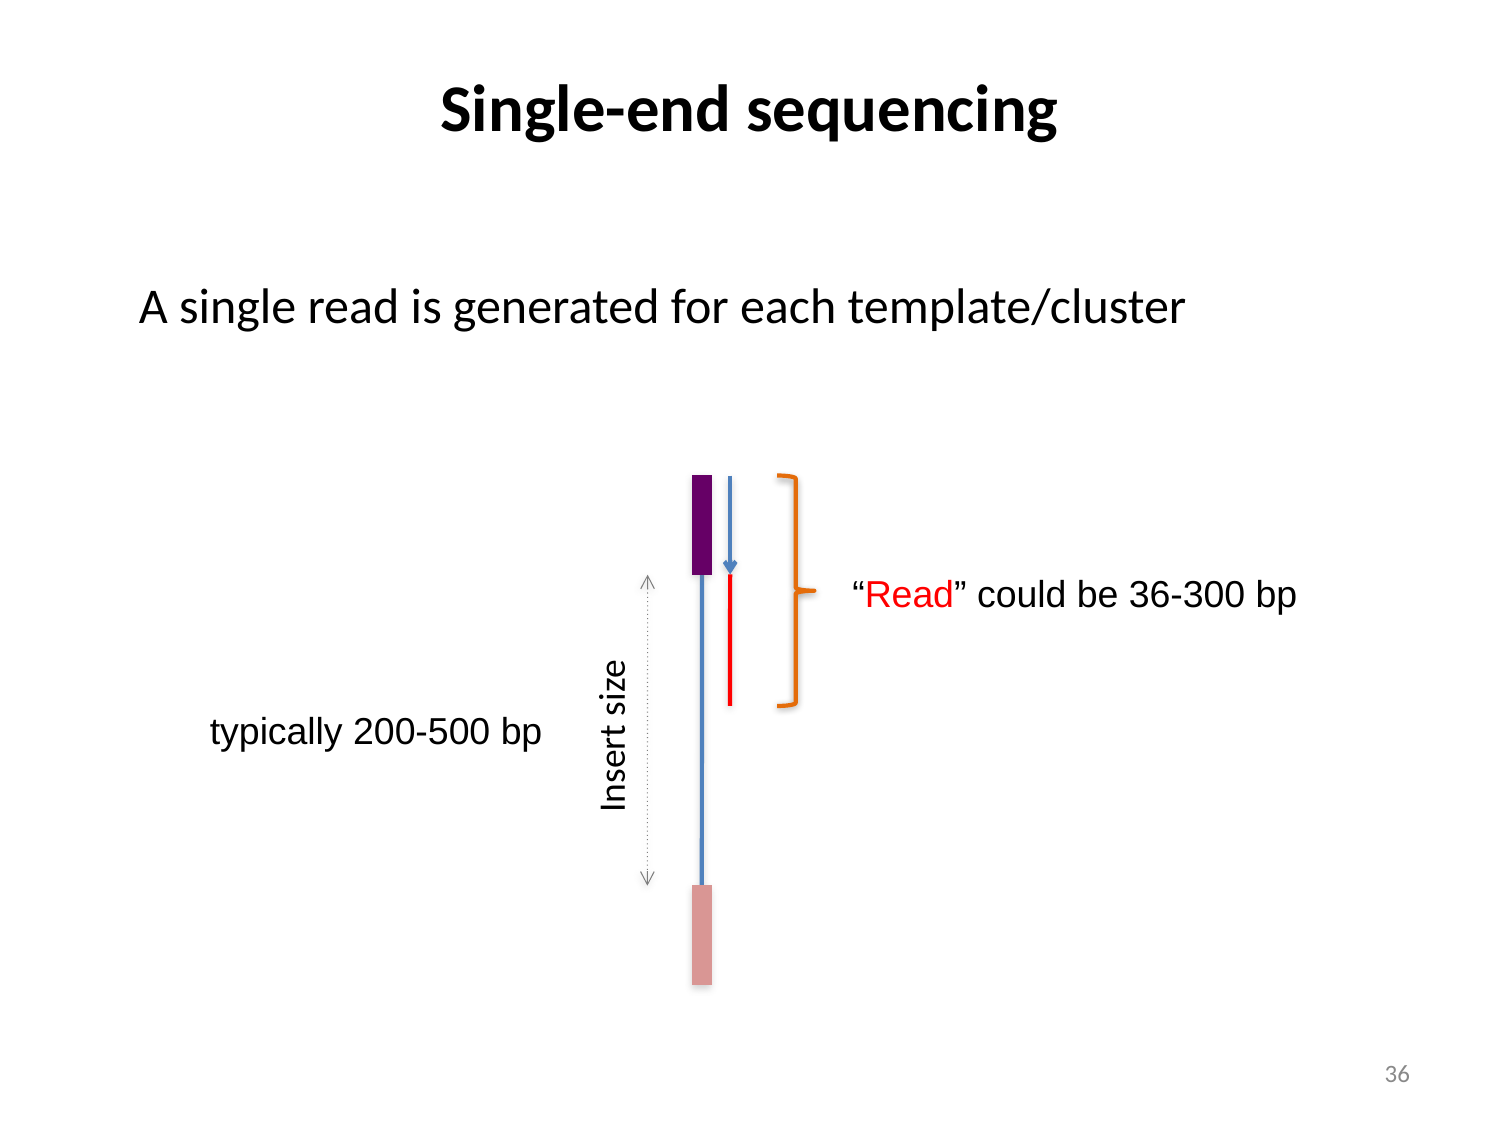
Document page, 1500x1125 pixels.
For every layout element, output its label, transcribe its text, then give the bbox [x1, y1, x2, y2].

text_box Insert size [580, 645, 640, 727]
text_box [692, 534, 711, 575]
text_box A single read is generated for each template/cluster [124, 265, 1384, 401]
text_box [692, 885, 711, 985]
text_box [692, 475, 711, 524]
text_box [777, 473, 817, 709]
text_box typically 200-500 bp [195, 699, 558, 760]
slide_number 36 [1074, 1042, 1425, 1103]
title Single-end sequencing [75, 45, 1425, 164]
text_box “Read” could be 36-300 bp [837, 562, 1313, 623]
text_box Insert size [580, 741, 640, 828]
